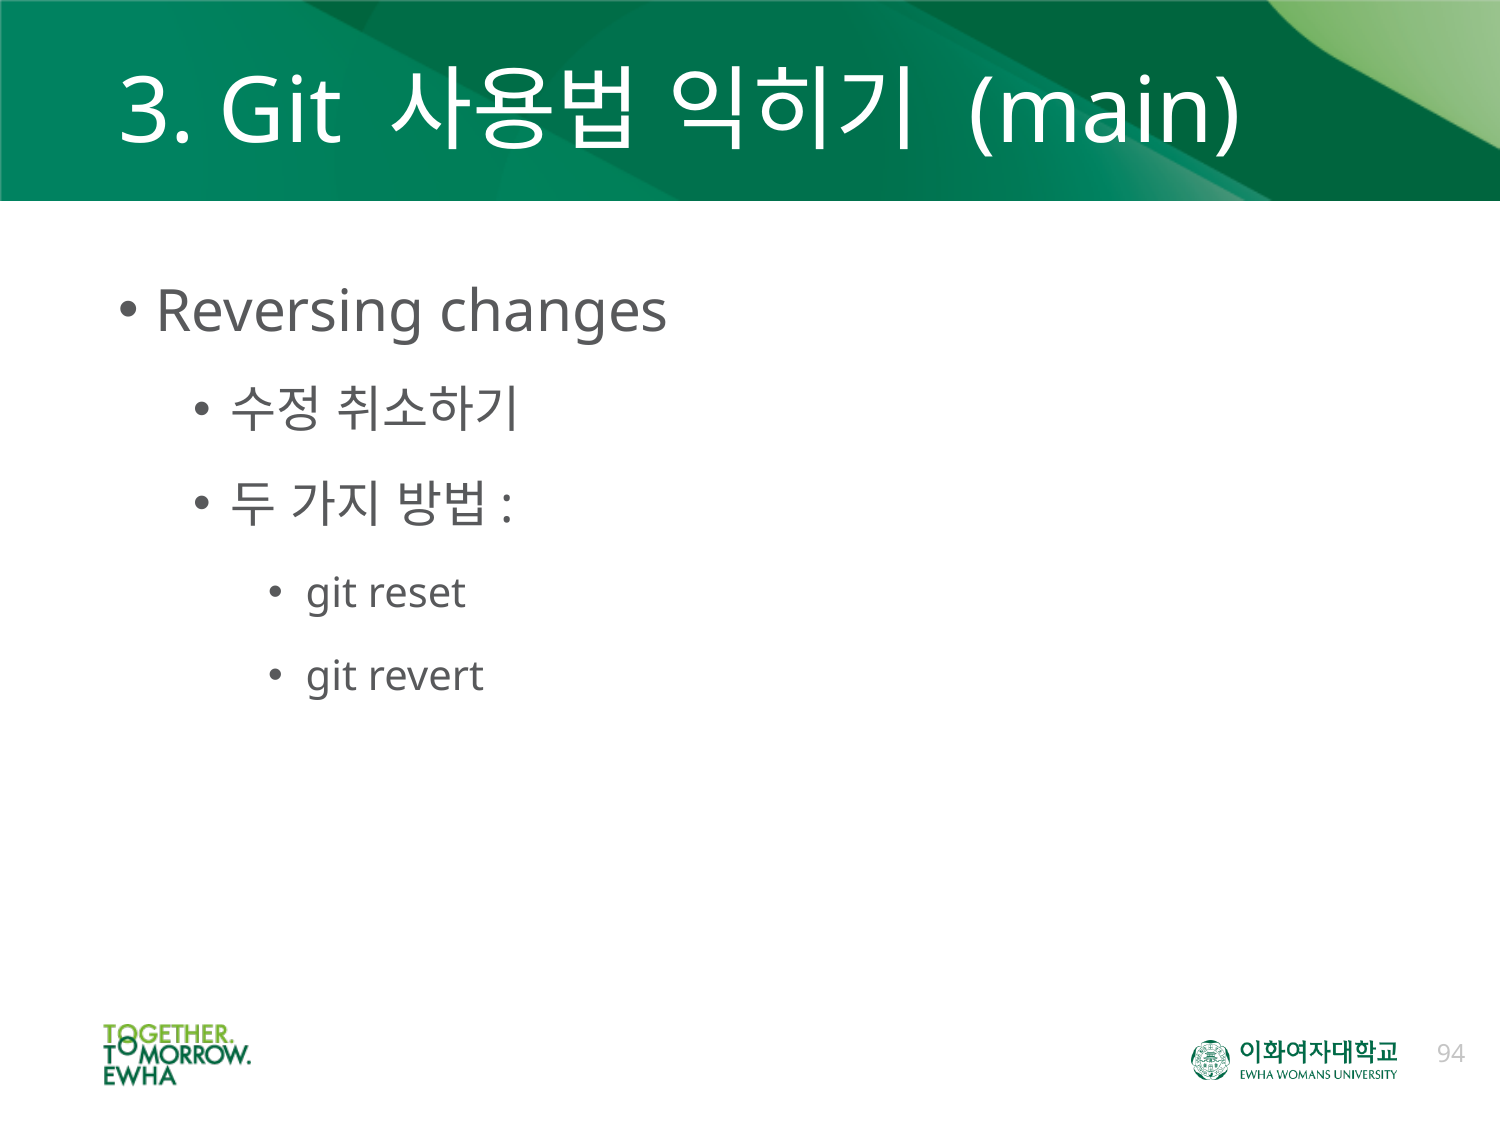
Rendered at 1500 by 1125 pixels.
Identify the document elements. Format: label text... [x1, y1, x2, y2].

text_box Reversing changes 수정 취소하기 두 가지 방법: git reset git revert [103, 251, 1397, 966]
picture [0, 0, 1500, 201]
slide_number 94 [1142, 1024, 1481, 1085]
picture [103, 1024, 251, 1087]
title 3. Git 사용법 익히기 (main) [103, 4, 1457, 222]
